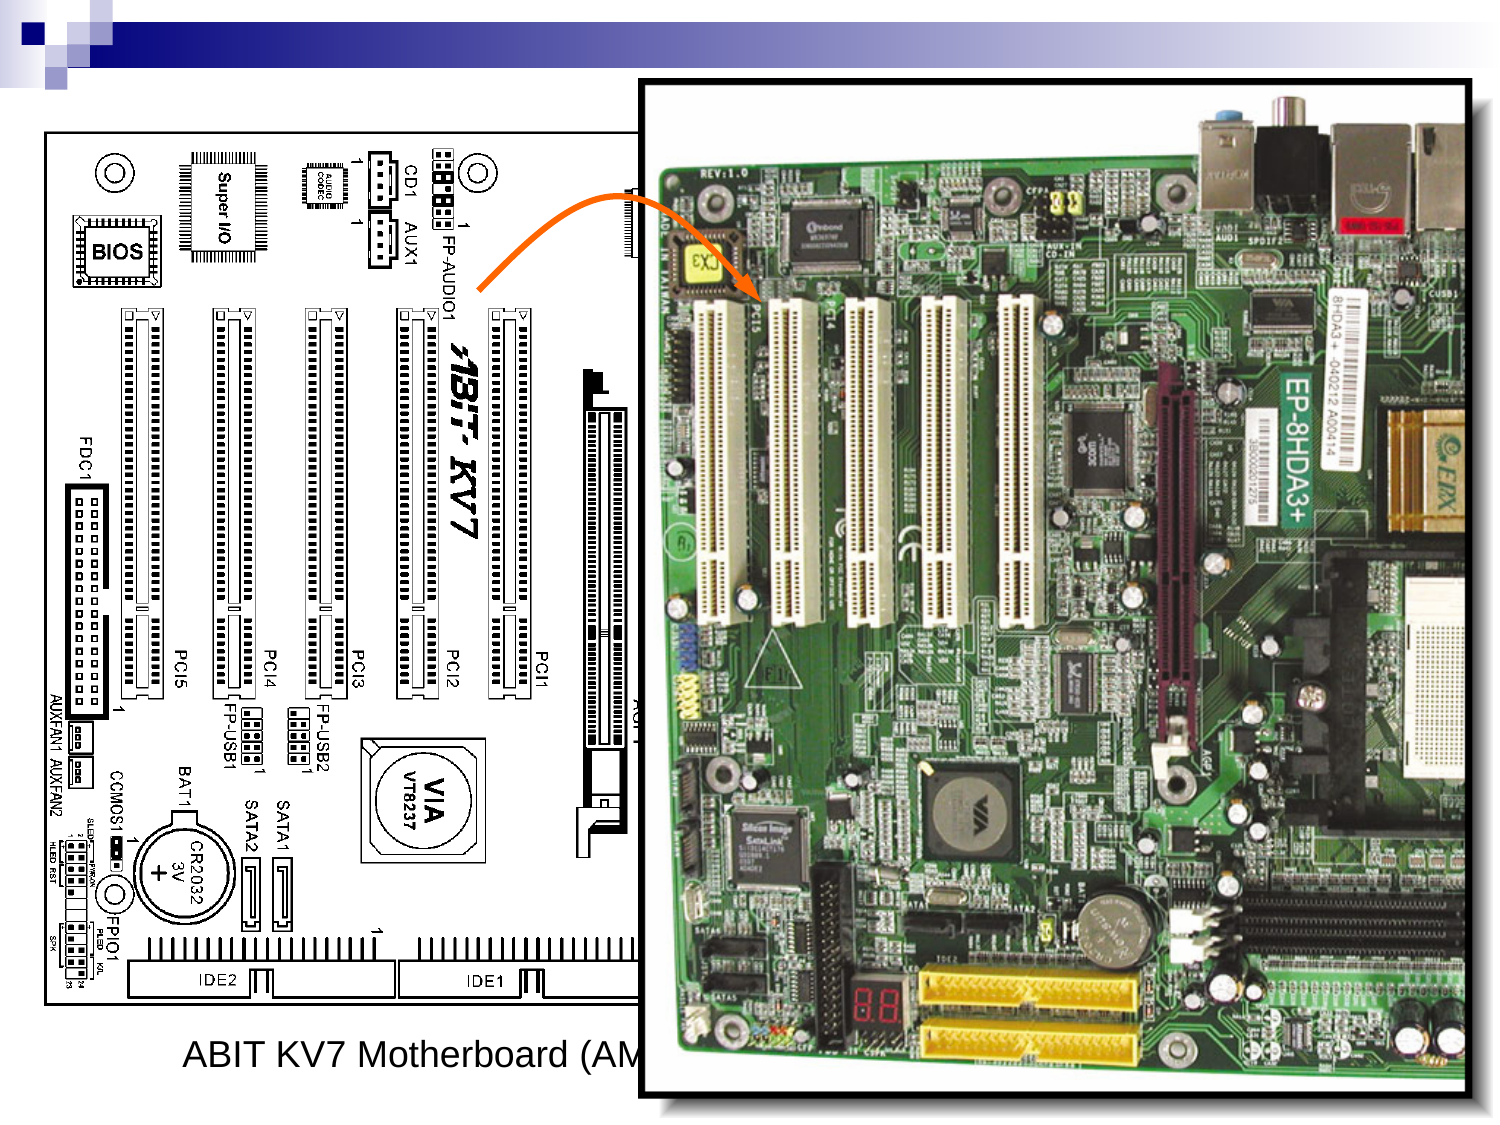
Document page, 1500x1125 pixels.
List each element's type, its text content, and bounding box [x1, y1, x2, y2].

picture [35, 77, 1493, 1118]
text_box ABIT KV7 Motherboard (AMD Athlon XP System Board Socket 462) [135, 1023, 633, 1083]
